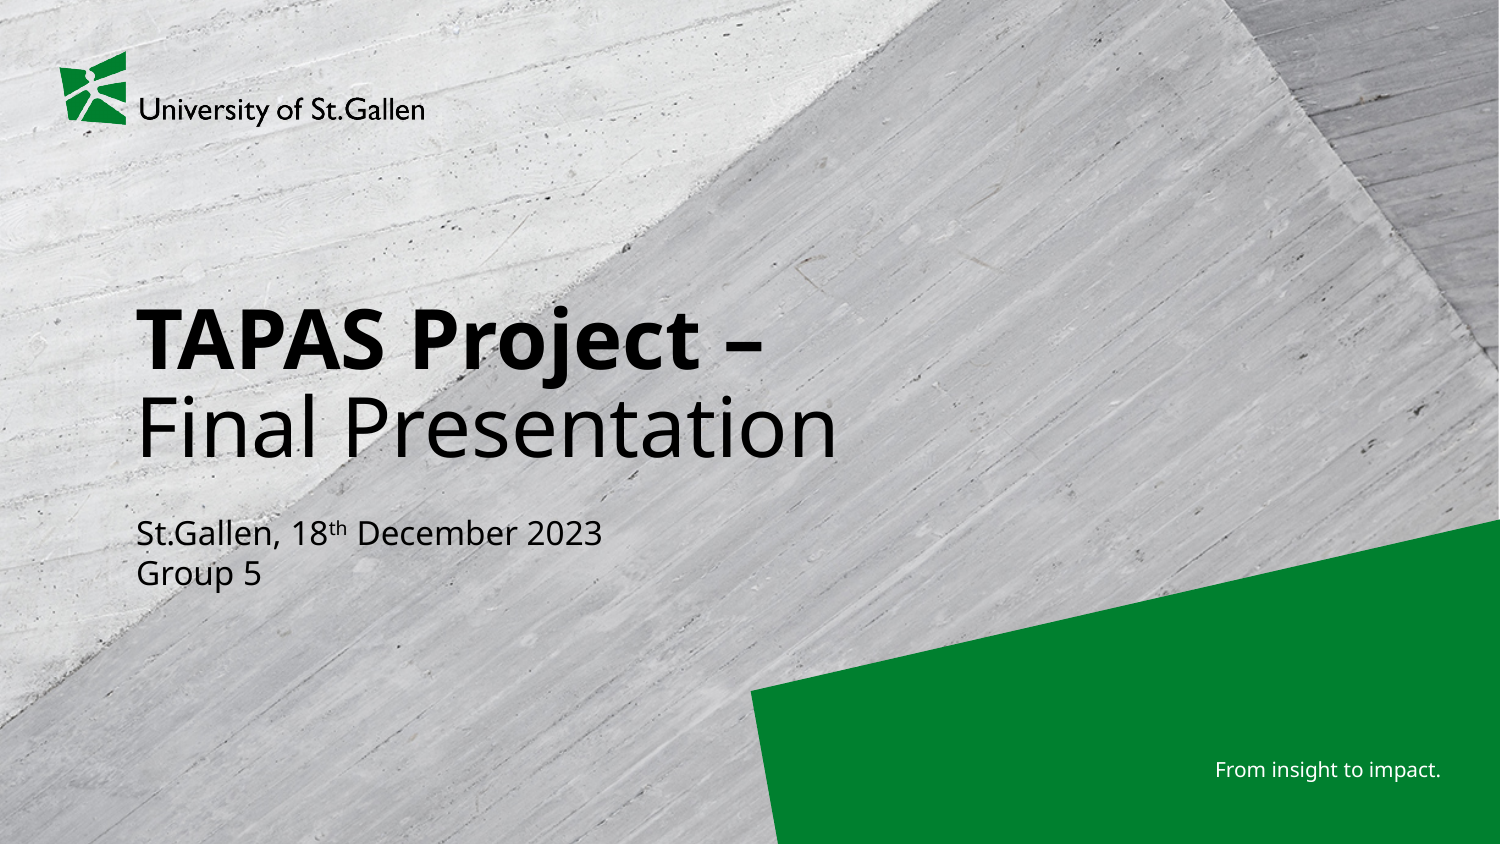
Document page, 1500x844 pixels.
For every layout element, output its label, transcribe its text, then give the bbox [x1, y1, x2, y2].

picture [0, 0, 1499, 844]
title TAPAS Project – Final Presentation [135, 180, 1442, 475]
list St.Gallen, 18th December 2023 Group 5 [136, 512, 1188, 735]
